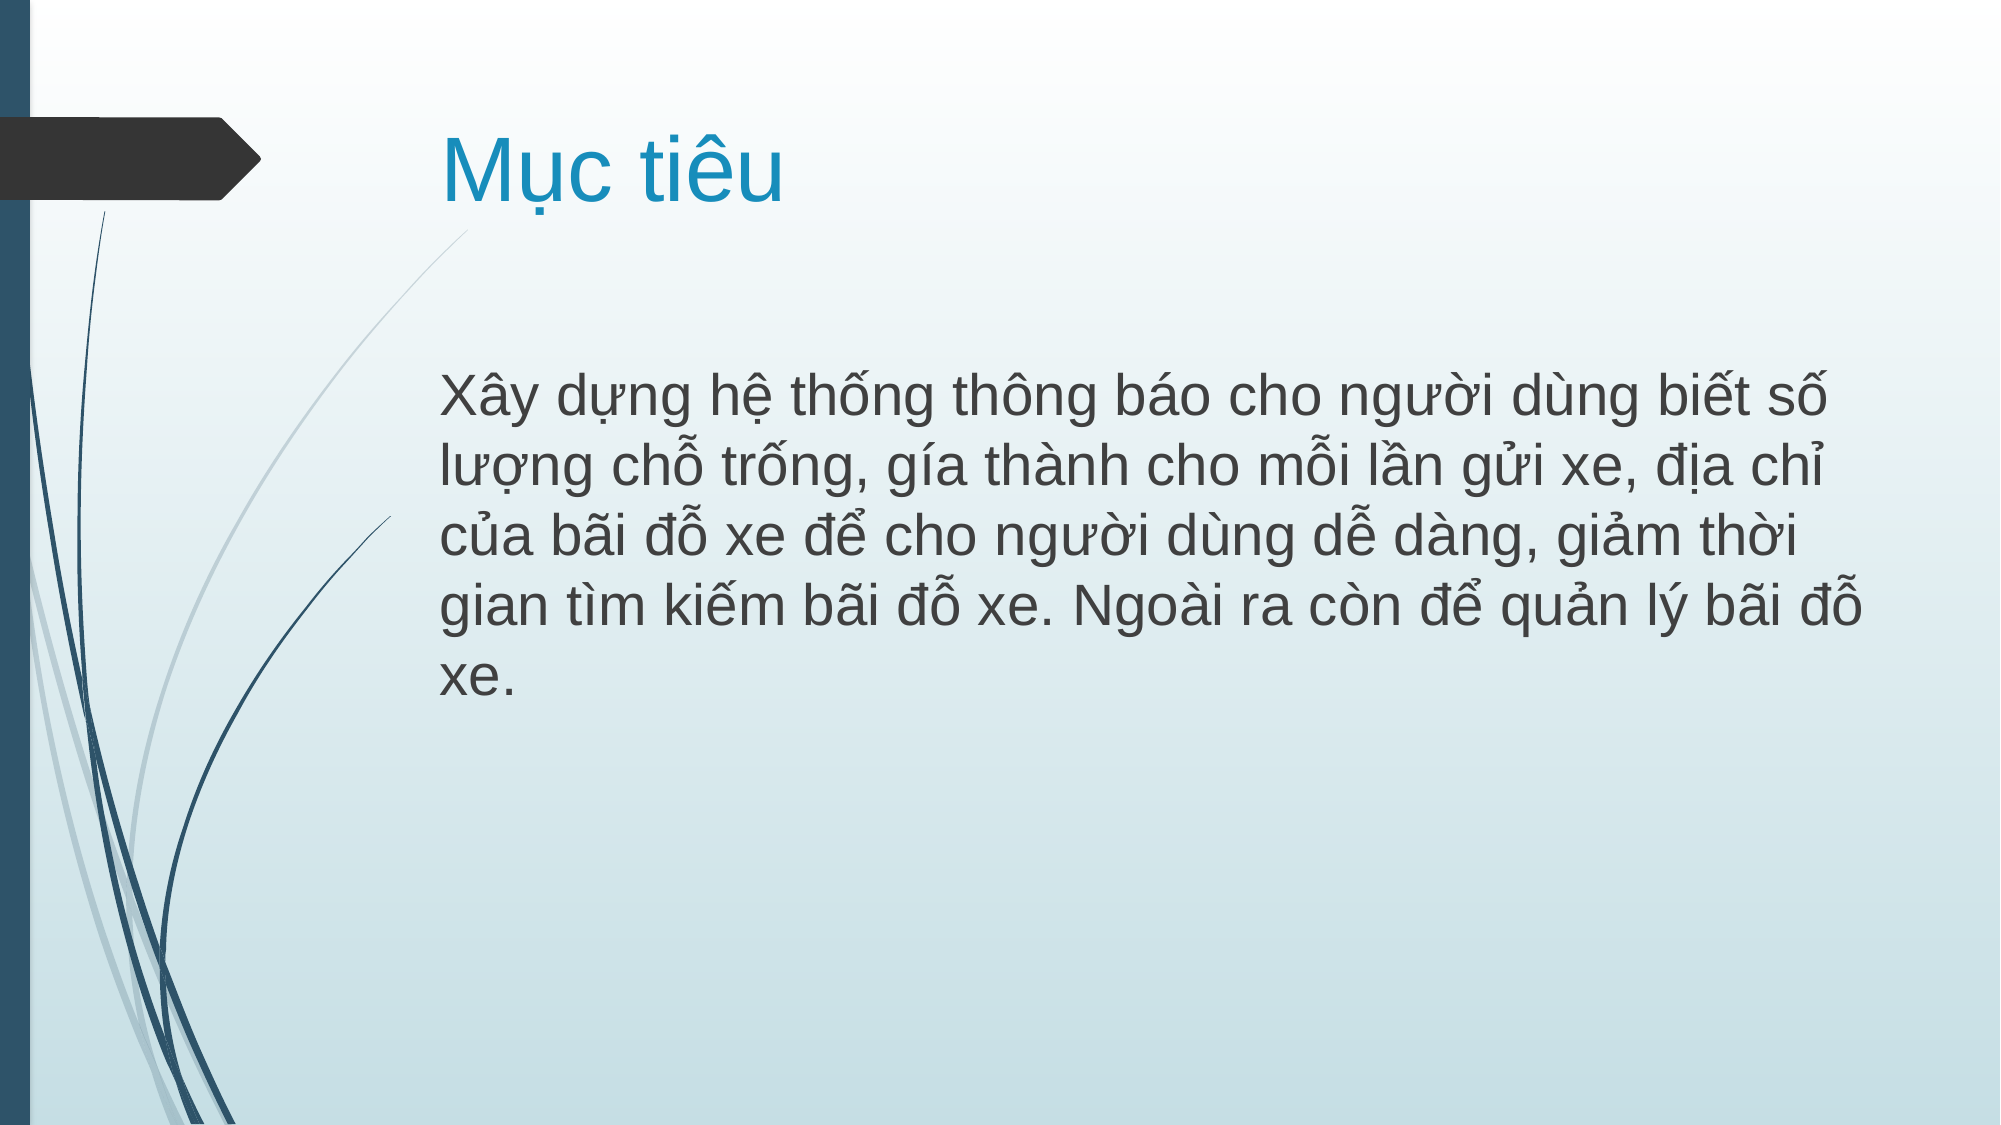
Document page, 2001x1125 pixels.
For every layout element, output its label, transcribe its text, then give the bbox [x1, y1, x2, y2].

list Xây dựng hệ thống thông báo cho người dùng biết số lượng chỗ trống, gía thành cho mỗi lần gửi xe, địa chỉ của bãi đỗ xe để cho người dùng dễ dàng, giảm thời gian tìm kiếm bãi đỗ xe. Ngoài ra còn để quản lý bãi đỗ xe. [424, 350, 1888, 970]
title Mục tiêu [425, 102, 1888, 313]
